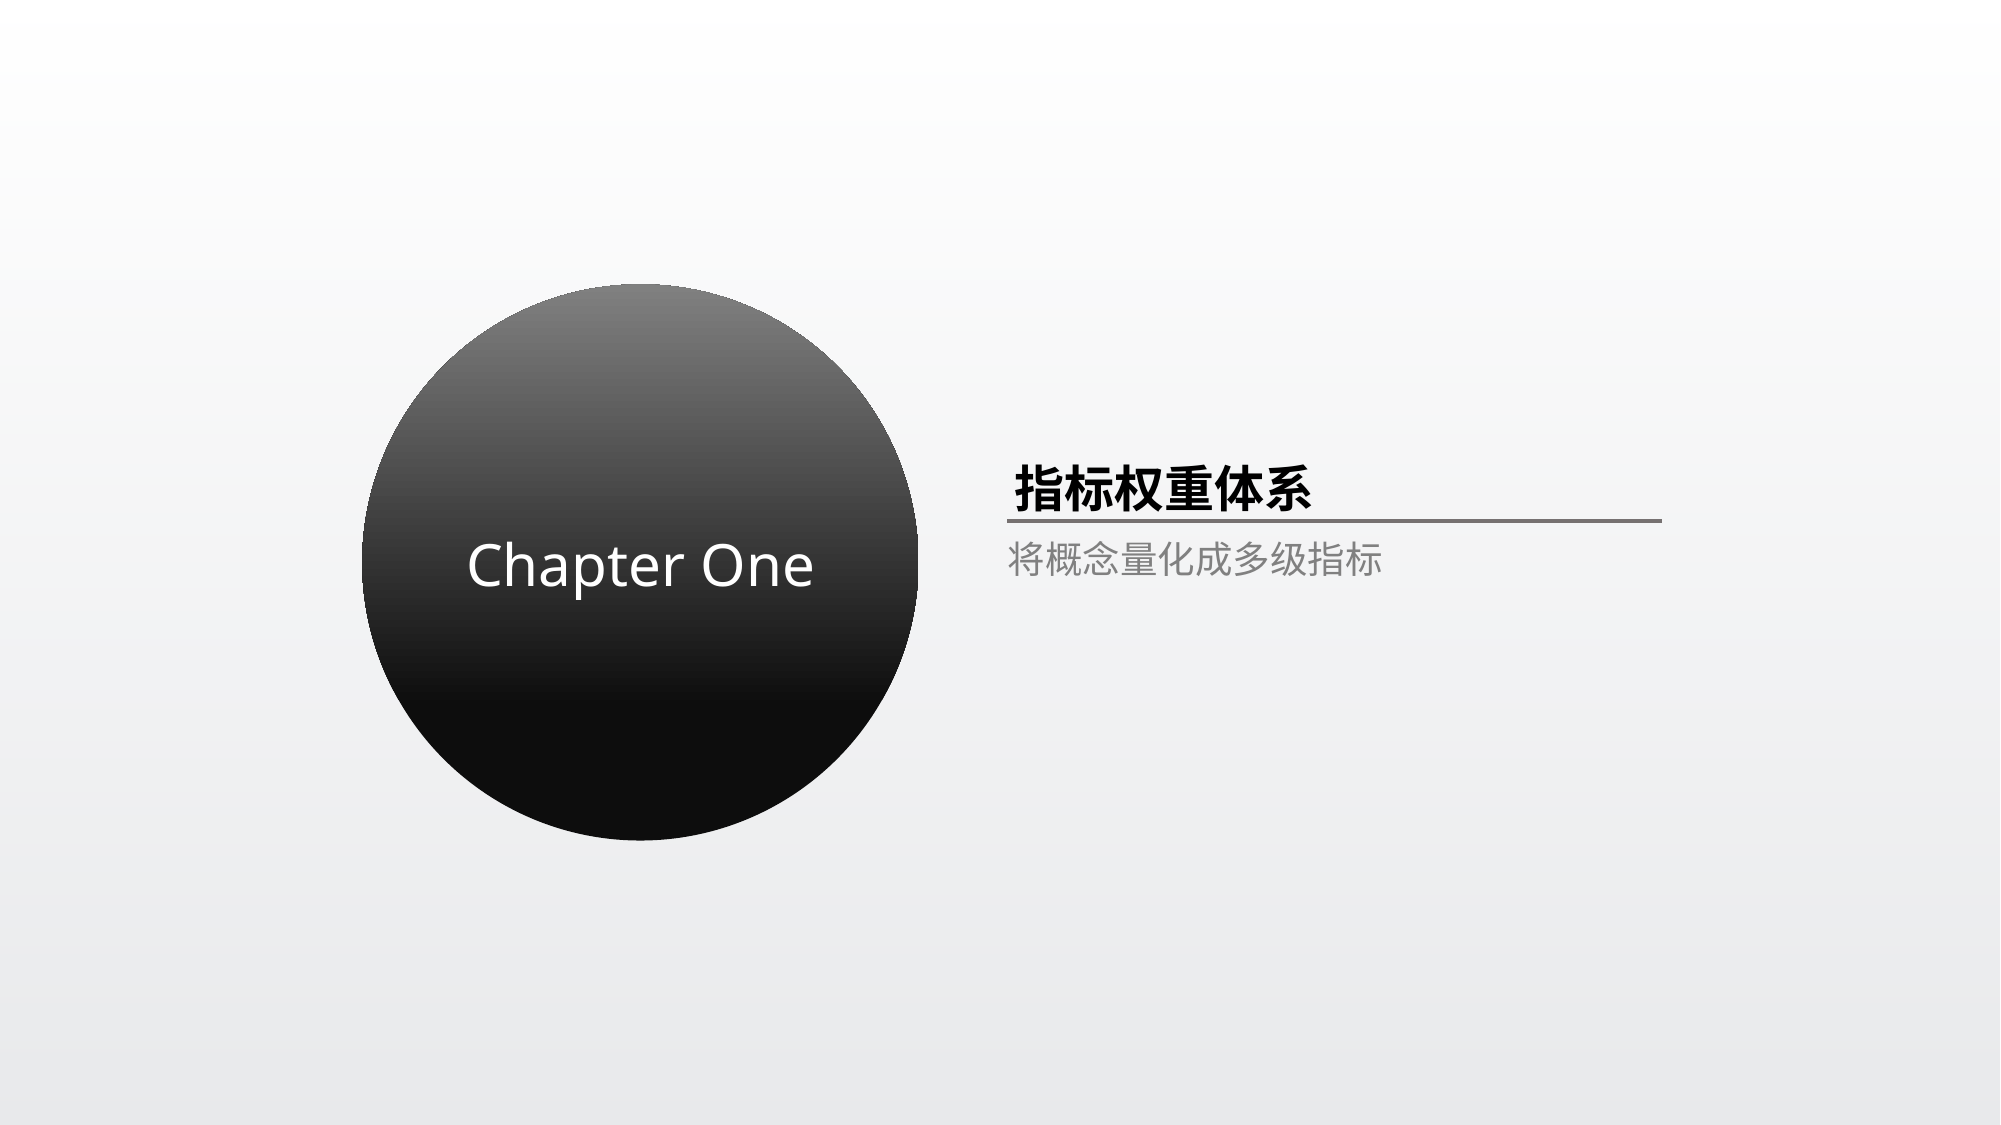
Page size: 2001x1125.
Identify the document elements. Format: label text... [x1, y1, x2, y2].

text_box 指标权重体系 [999, 450, 1330, 525]
text_box 将概念量化成多级指标 [993, 528, 1653, 588]
text_box Chapter One [451, 521, 830, 606]
text_box [361, 283, 920, 842]
